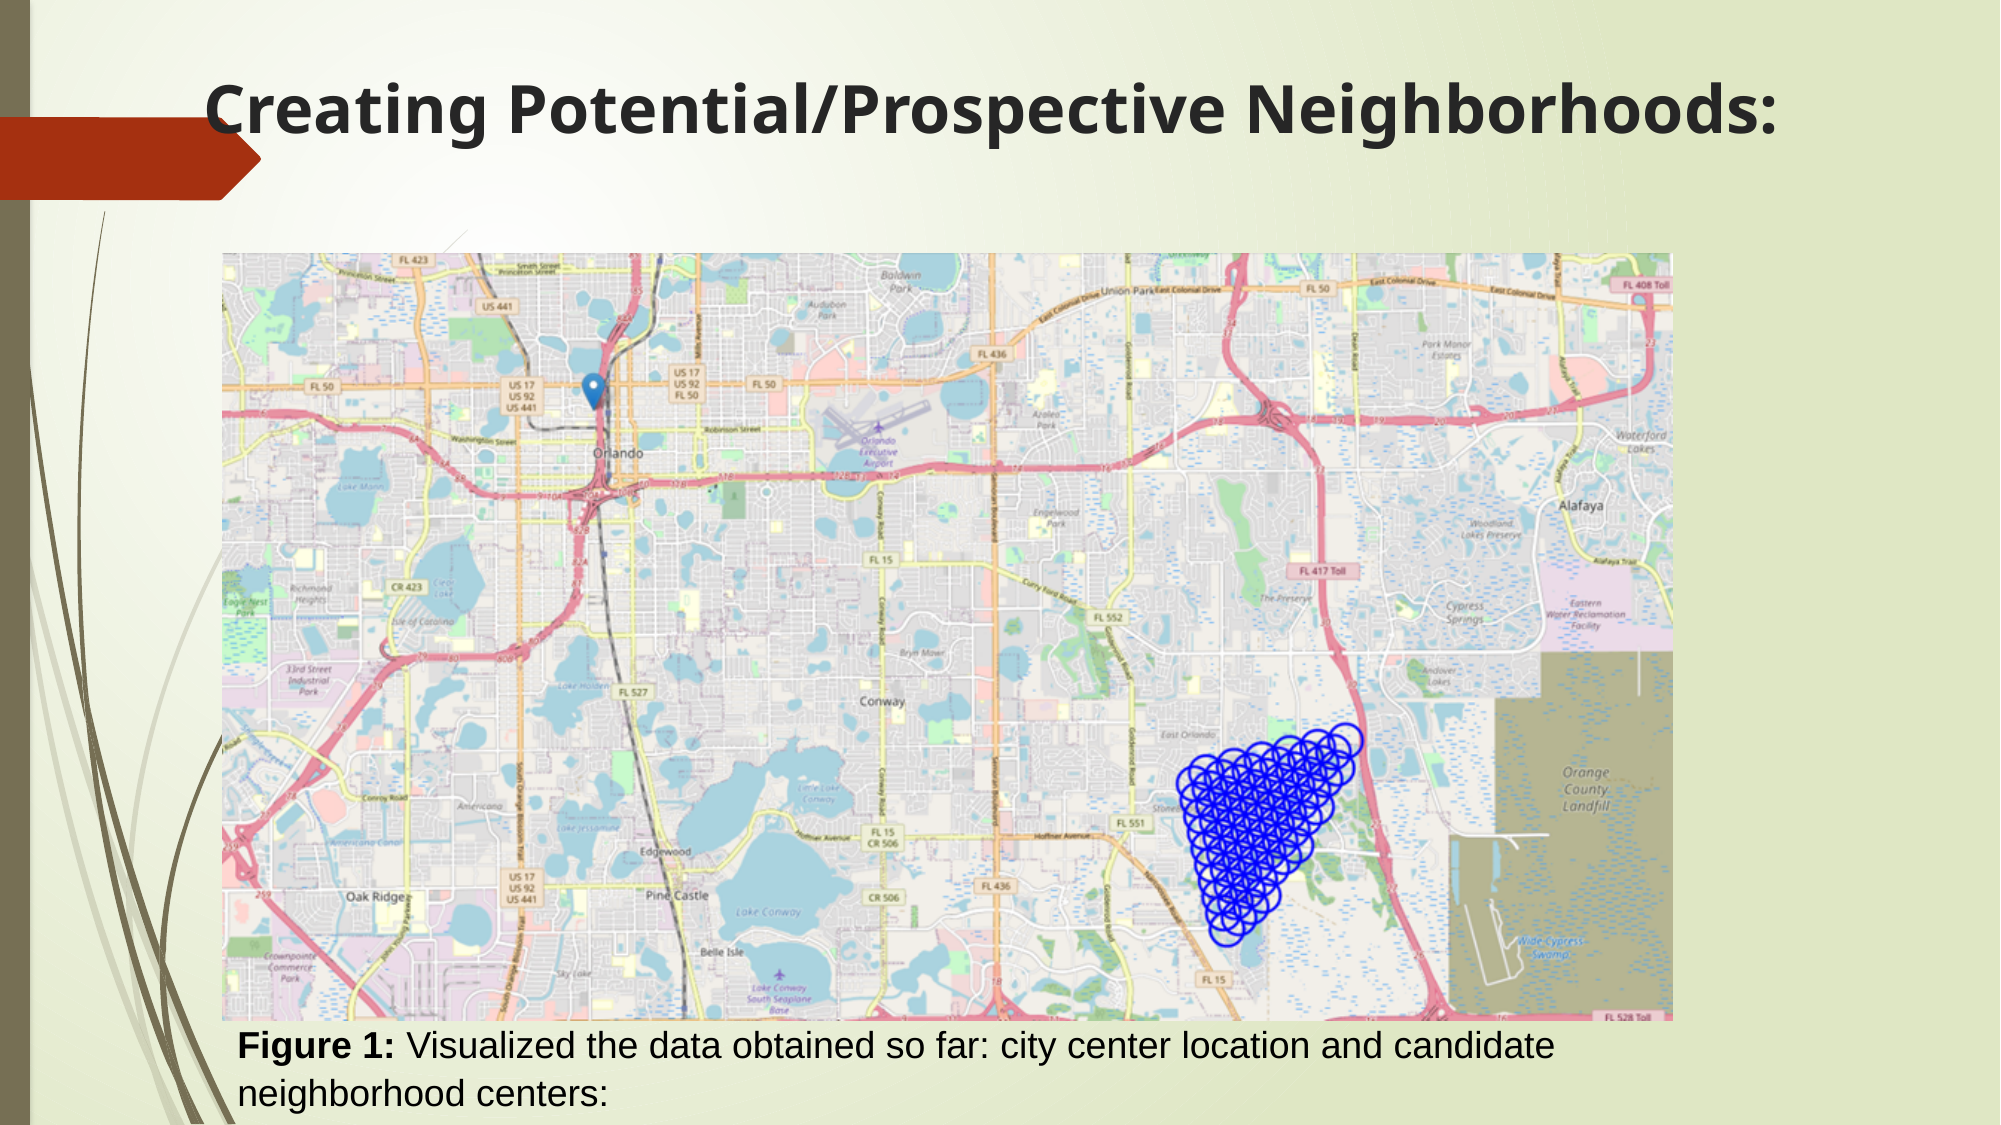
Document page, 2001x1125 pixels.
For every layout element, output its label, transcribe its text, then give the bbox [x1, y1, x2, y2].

title Creating Potential/Prospective Neighborhoods: [137, 59, 1863, 182]
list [222, 253, 1673, 1022]
text_box Figure 1: Visualized the data obtained so far: city center location and candidate neighborhood centers: [222, 1028, 1673, 1122]
